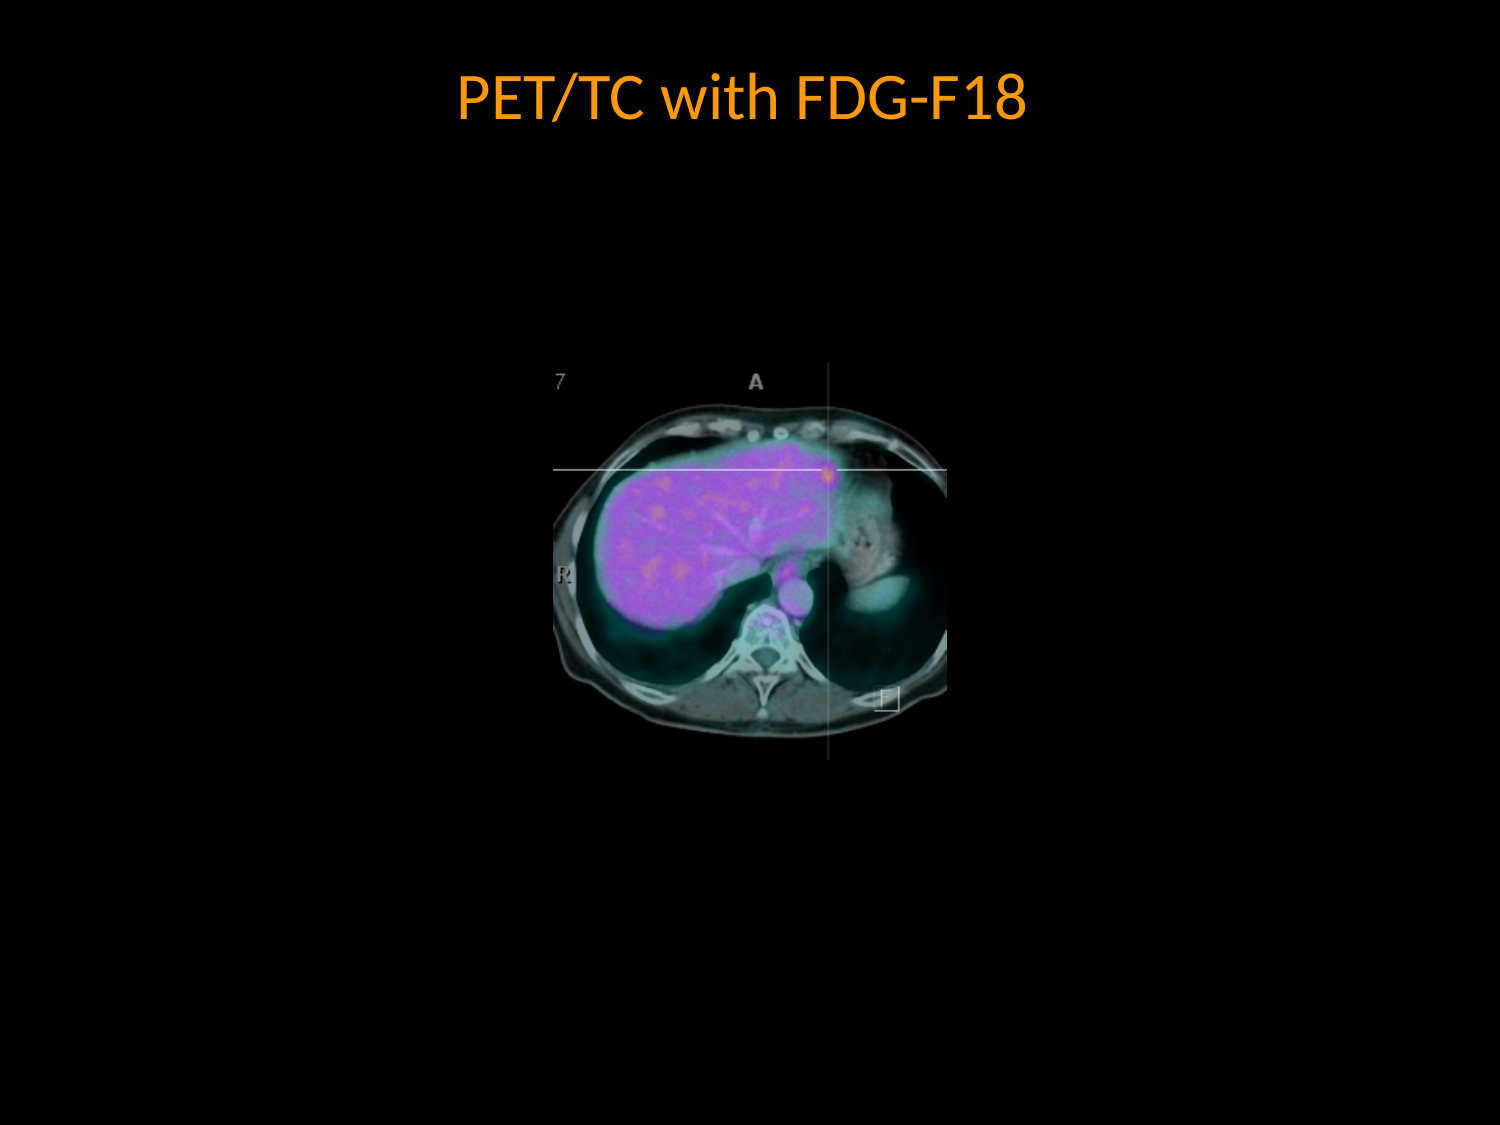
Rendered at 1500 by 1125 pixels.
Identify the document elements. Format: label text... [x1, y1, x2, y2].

picture [553, 363, 947, 762]
text_box PET/TC with FDG-F18 [74, 45, 1425, 233]
